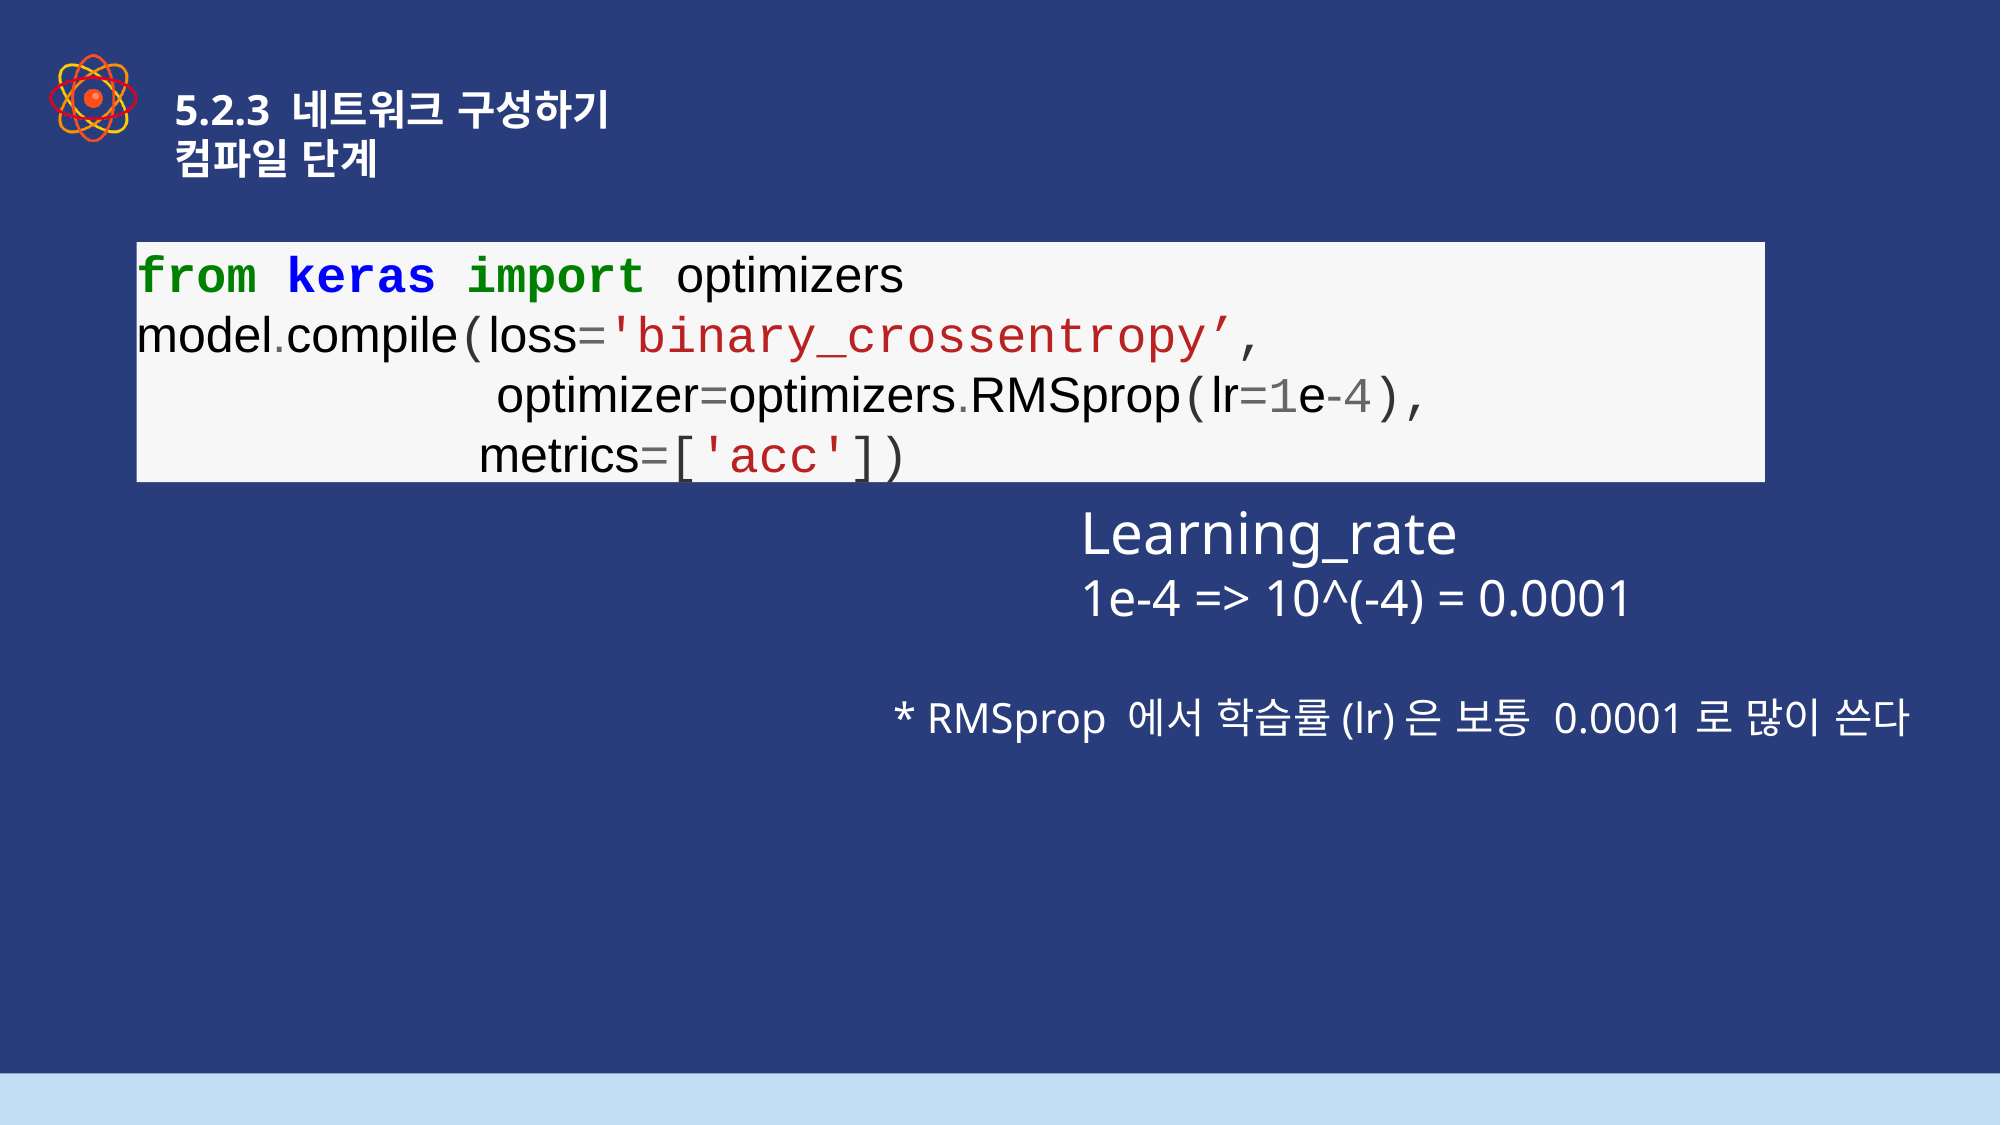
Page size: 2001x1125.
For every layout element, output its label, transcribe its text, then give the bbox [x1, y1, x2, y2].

text_box from keras import optimizers model.compile(loss='binary_crossentropy’, optimizer=optimizers.RMSprop(lr=1e-4), metrics=['acc']) [136, 242, 1765, 483]
picture [49, 54, 137, 142]
text_box [0, 1072, 2000, 1125]
text_box * RMSprop 에서 학습률(lr)은 보통 0.0001로 많이 쓴다 [878, 684, 1931, 750]
text_box 5.2.3 네트워크 구성하기 컴파일 단계 [159, 75, 1144, 191]
text_box Learning_rate 1e-4 => 10^(-4) = 0.0001 [1065, 489, 1801, 634]
